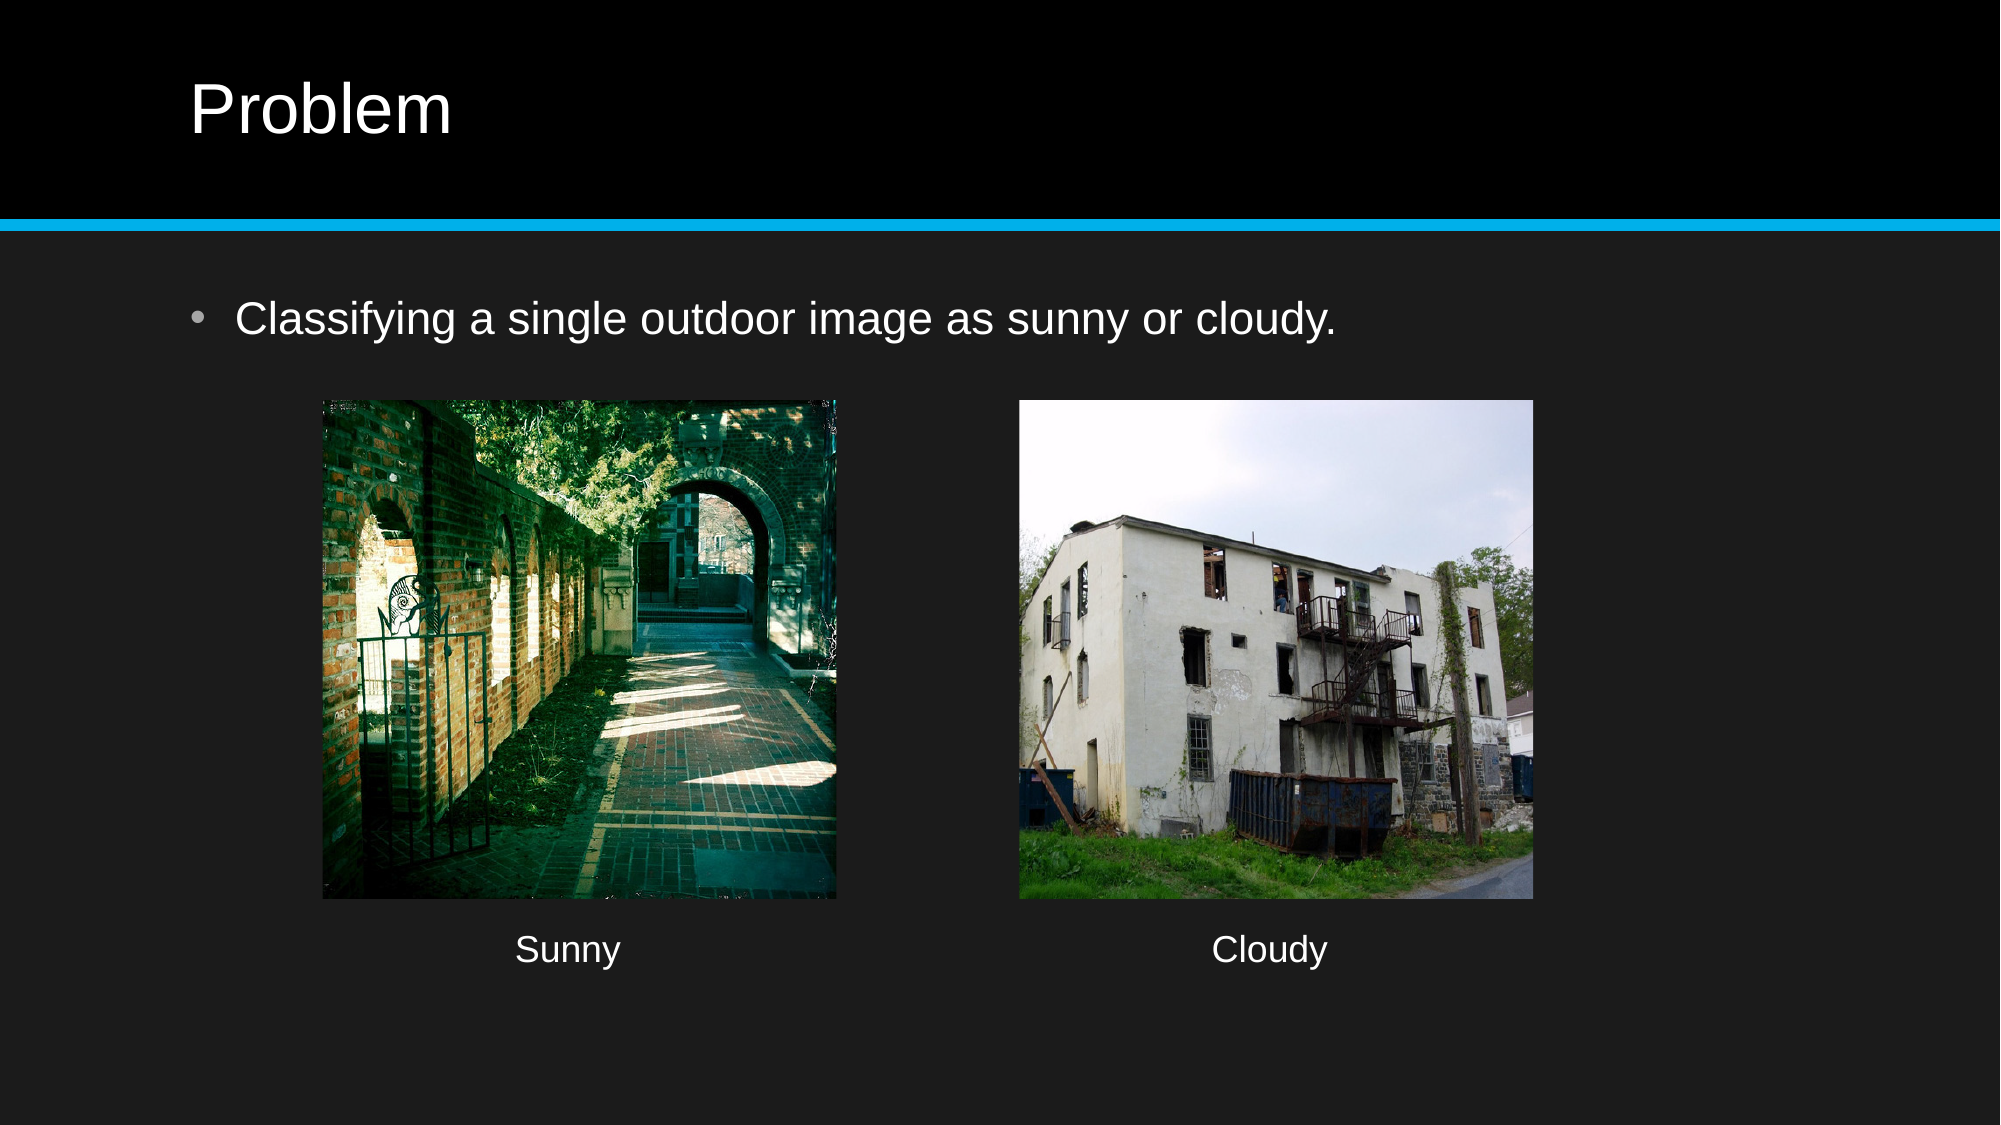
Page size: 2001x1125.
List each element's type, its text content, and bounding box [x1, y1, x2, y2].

picture [1019, 400, 1534, 899]
picture [322, 400, 837, 899]
list Classifying a single outdoor image as sunny or cloudy. [174, 281, 1825, 1013]
text_box Cloudy [1196, 917, 1356, 978]
title Problem [174, 20, 1825, 201]
text_box Sunny [500, 917, 659, 978]
